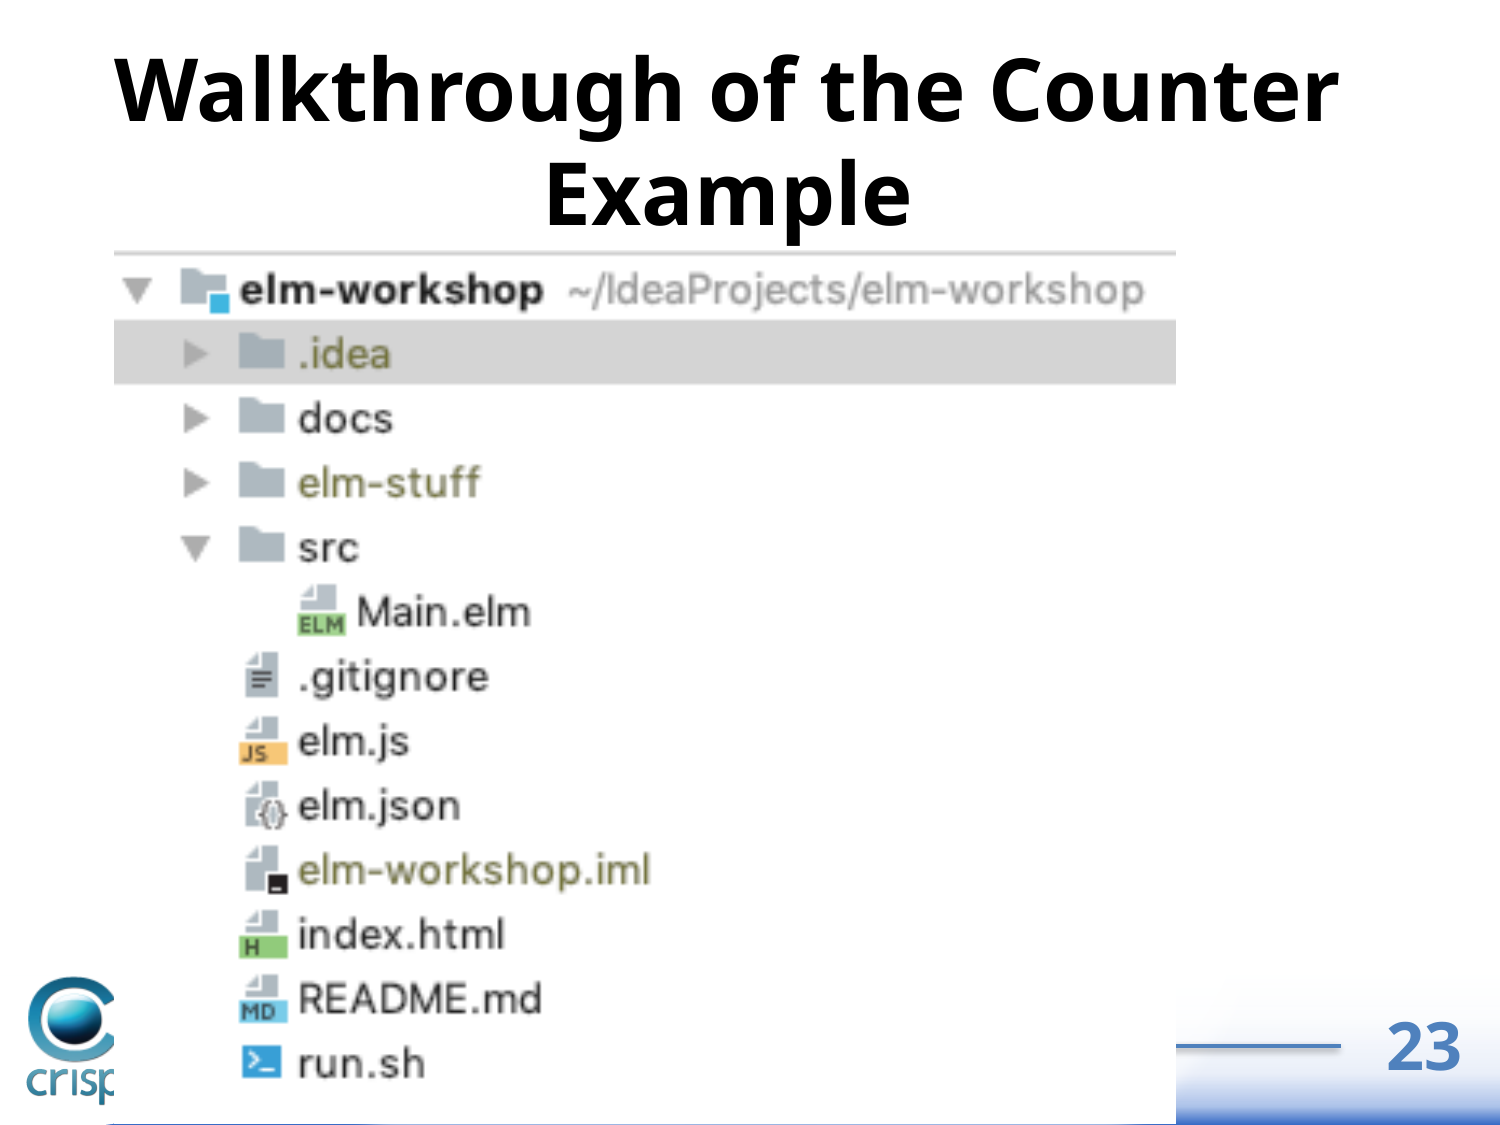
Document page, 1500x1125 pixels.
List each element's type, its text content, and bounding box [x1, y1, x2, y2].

picture [0, 250, 1500, 1125]
title Walkthrough of the Counter Example [53, 26, 1404, 251]
slide_number 23 [1180, 1041, 1478, 1102]
